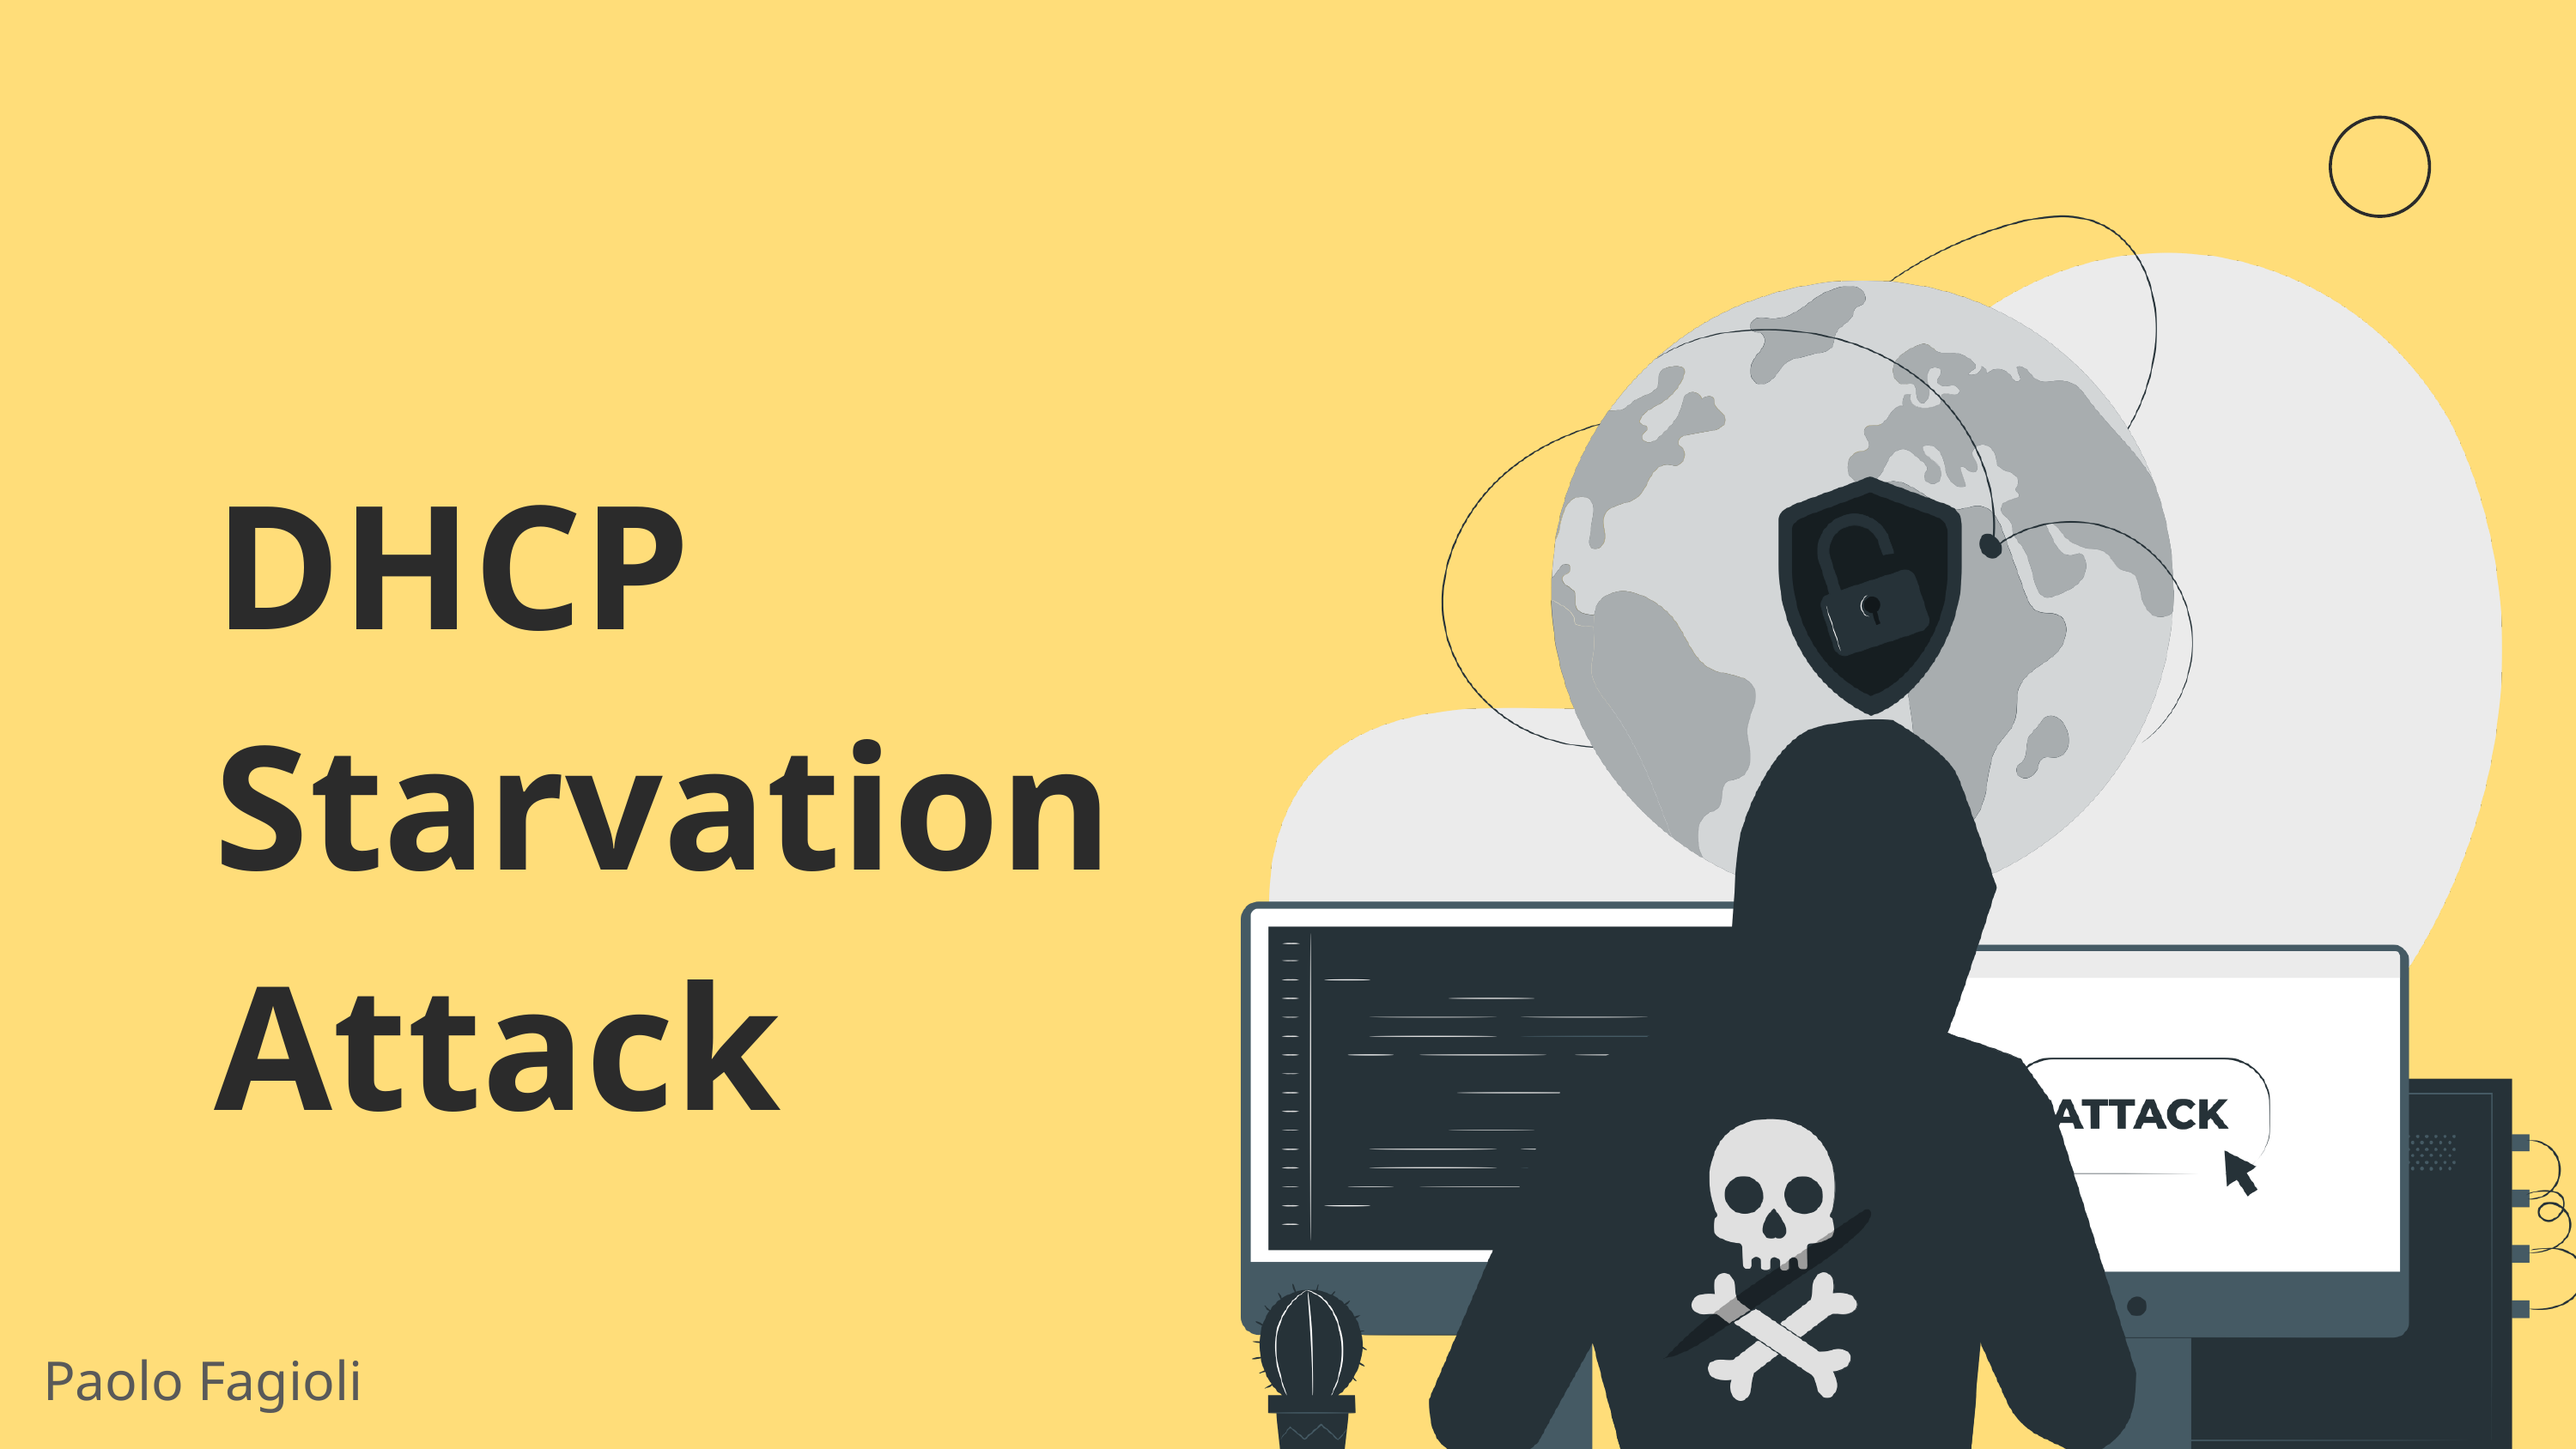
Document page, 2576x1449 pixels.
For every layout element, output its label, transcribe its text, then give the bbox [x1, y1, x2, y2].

text_box Paolo Fagioli [42, 1346, 1032, 1411]
text_box DHCP Starvation Attack [214, 423, 1133, 1145]
picture [1137, 106, 2576, 1449]
